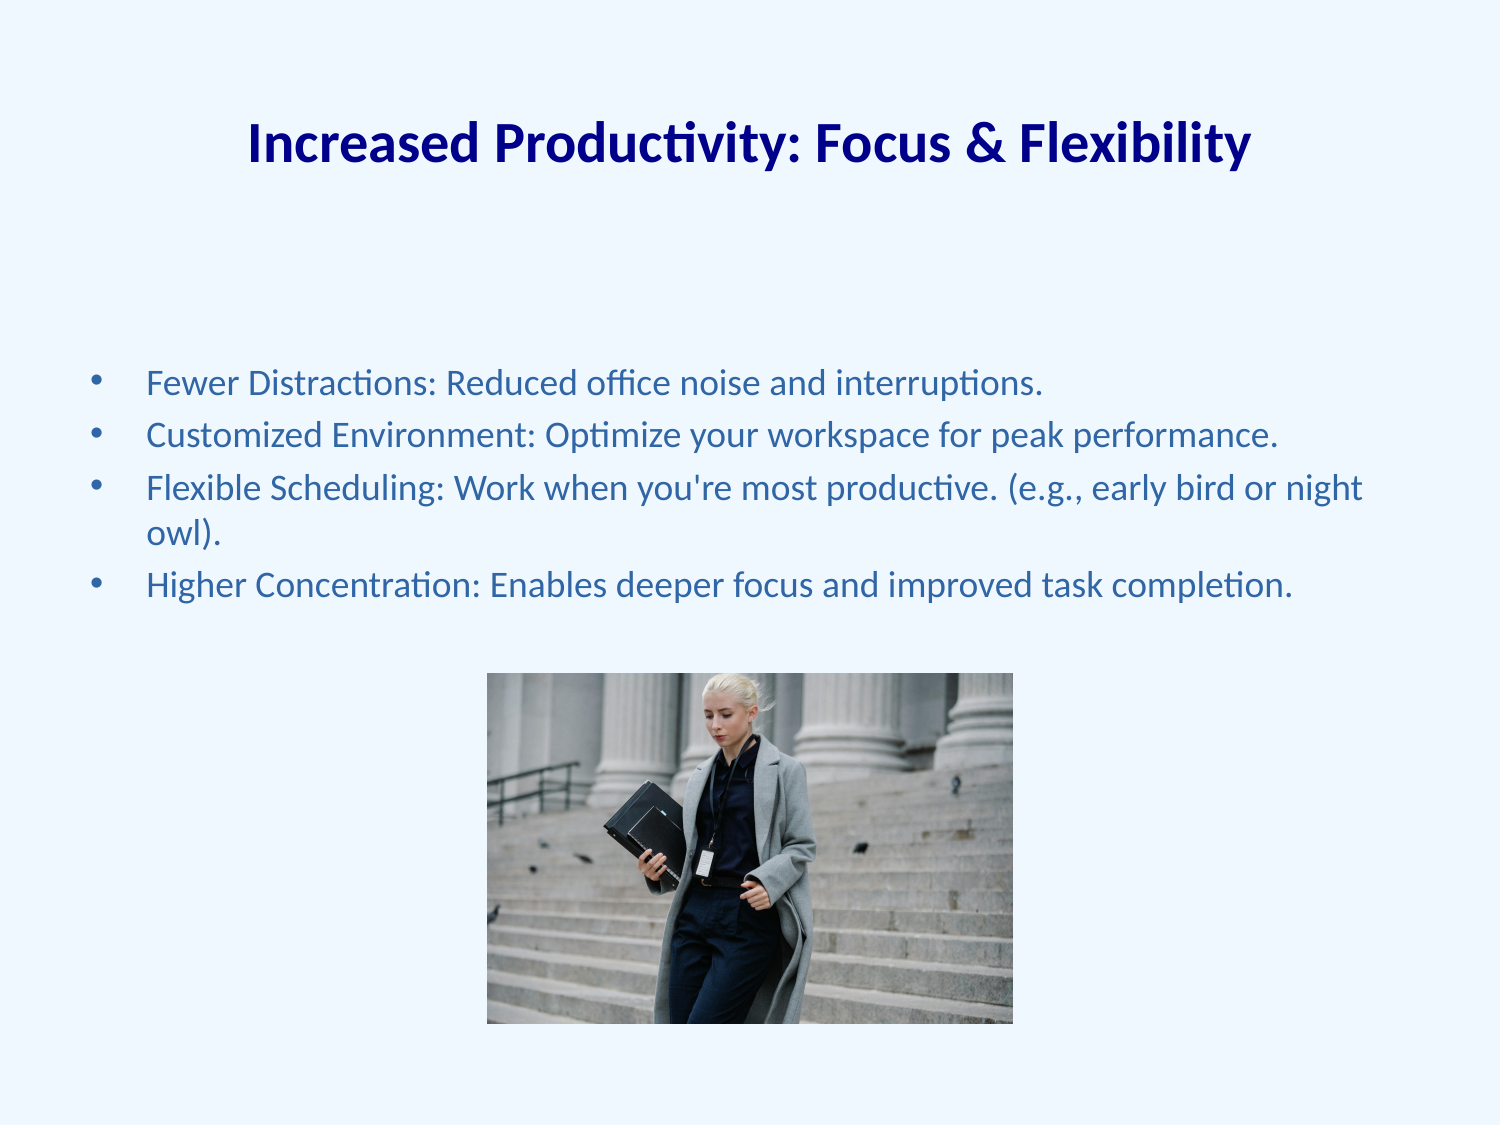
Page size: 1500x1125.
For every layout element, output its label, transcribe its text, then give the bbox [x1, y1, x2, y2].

picture [487, 673, 1013, 1024]
title Increased Productivity: Focus & Flexibility [75, 45, 1425, 233]
list Fewer Distractions: Reduced office noise and interruptions. Customized Environment: Optimize your workspace for peak performance. Flexible Scheduling: Work when you're most productive. (e.g., early bird or night owl). Higher Concentration: Enables deeper focus and improved task completion. [75, 262, 1425, 1005]
